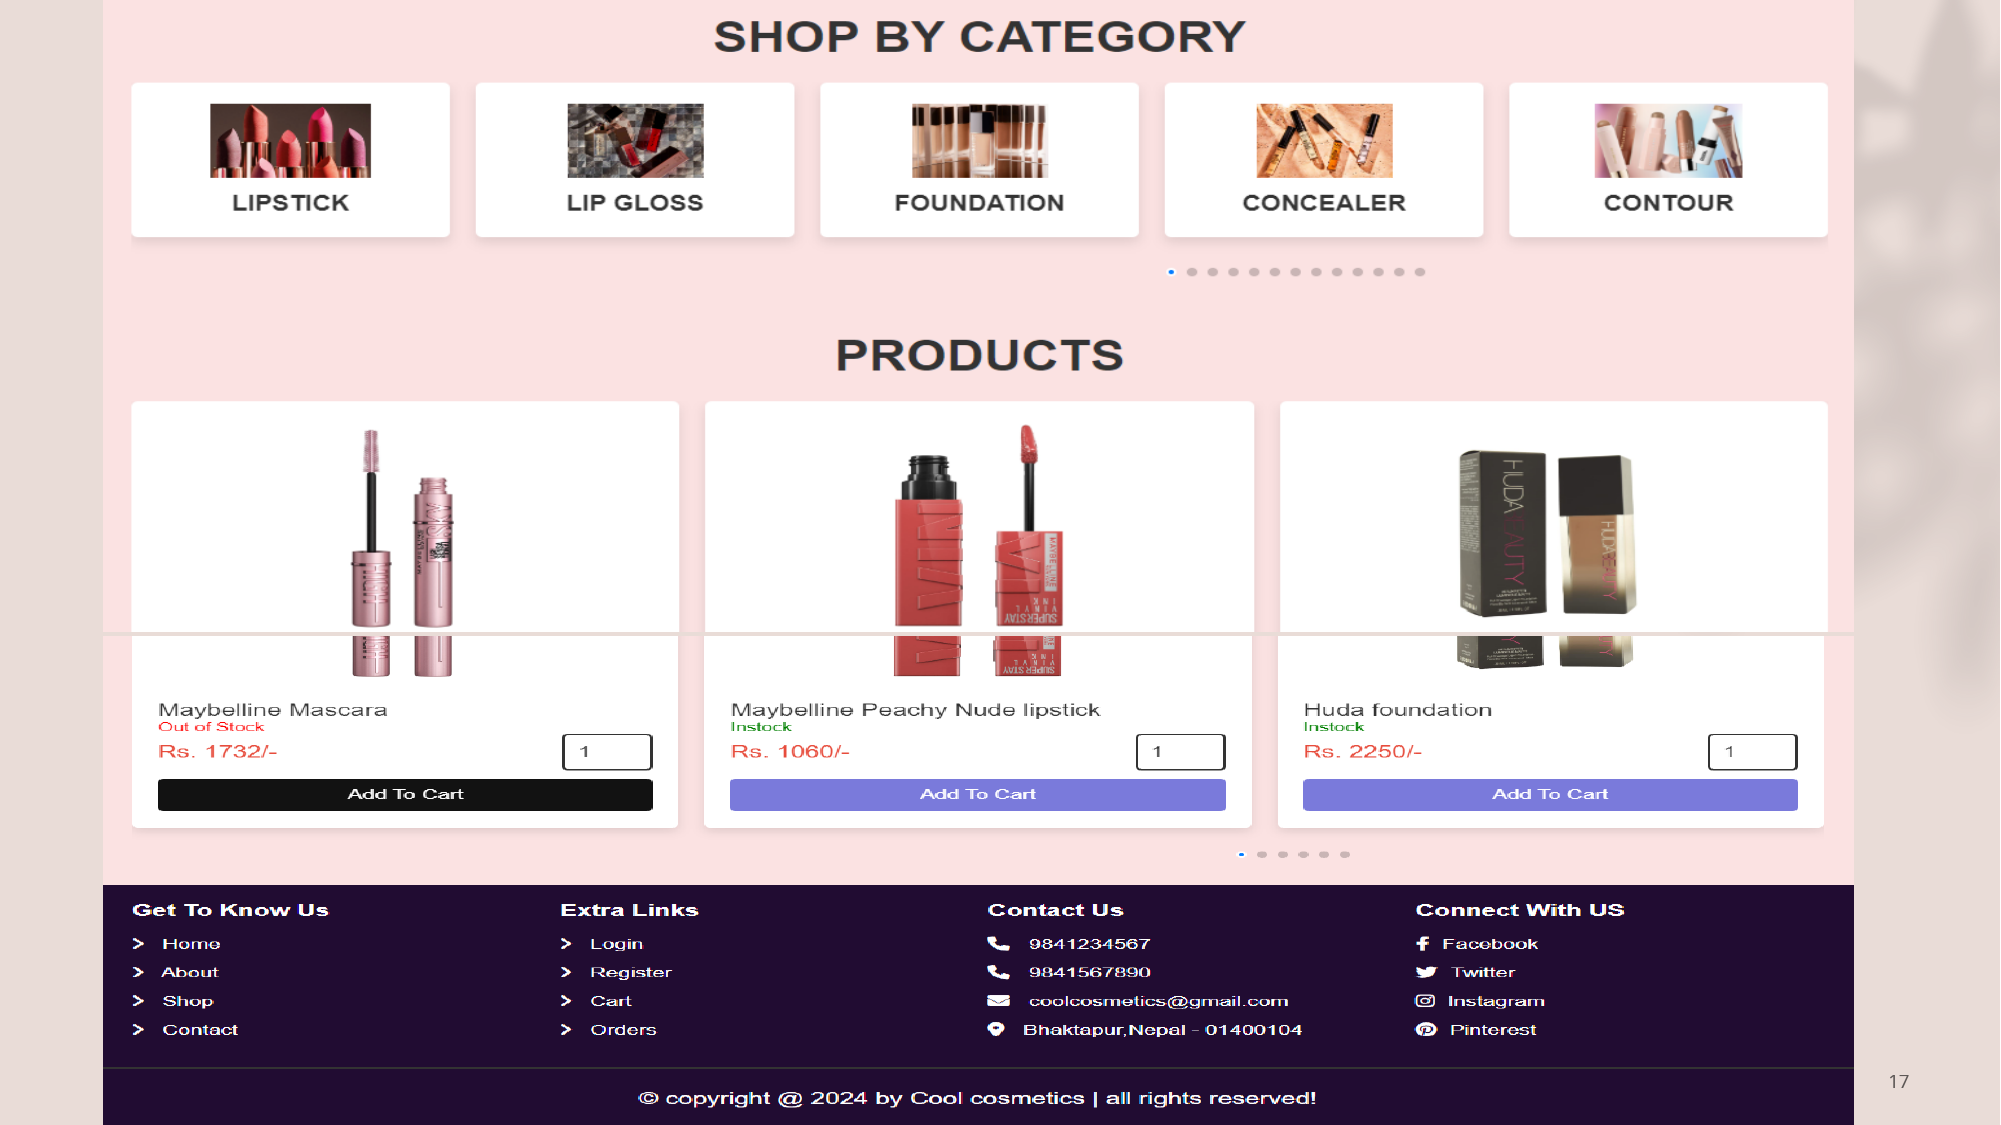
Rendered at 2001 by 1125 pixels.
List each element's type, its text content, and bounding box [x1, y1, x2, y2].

picture [103, 0, 1854, 632]
picture [103, 636, 1854, 1125]
slide_number 17 [1854, 1052, 1925, 1113]
